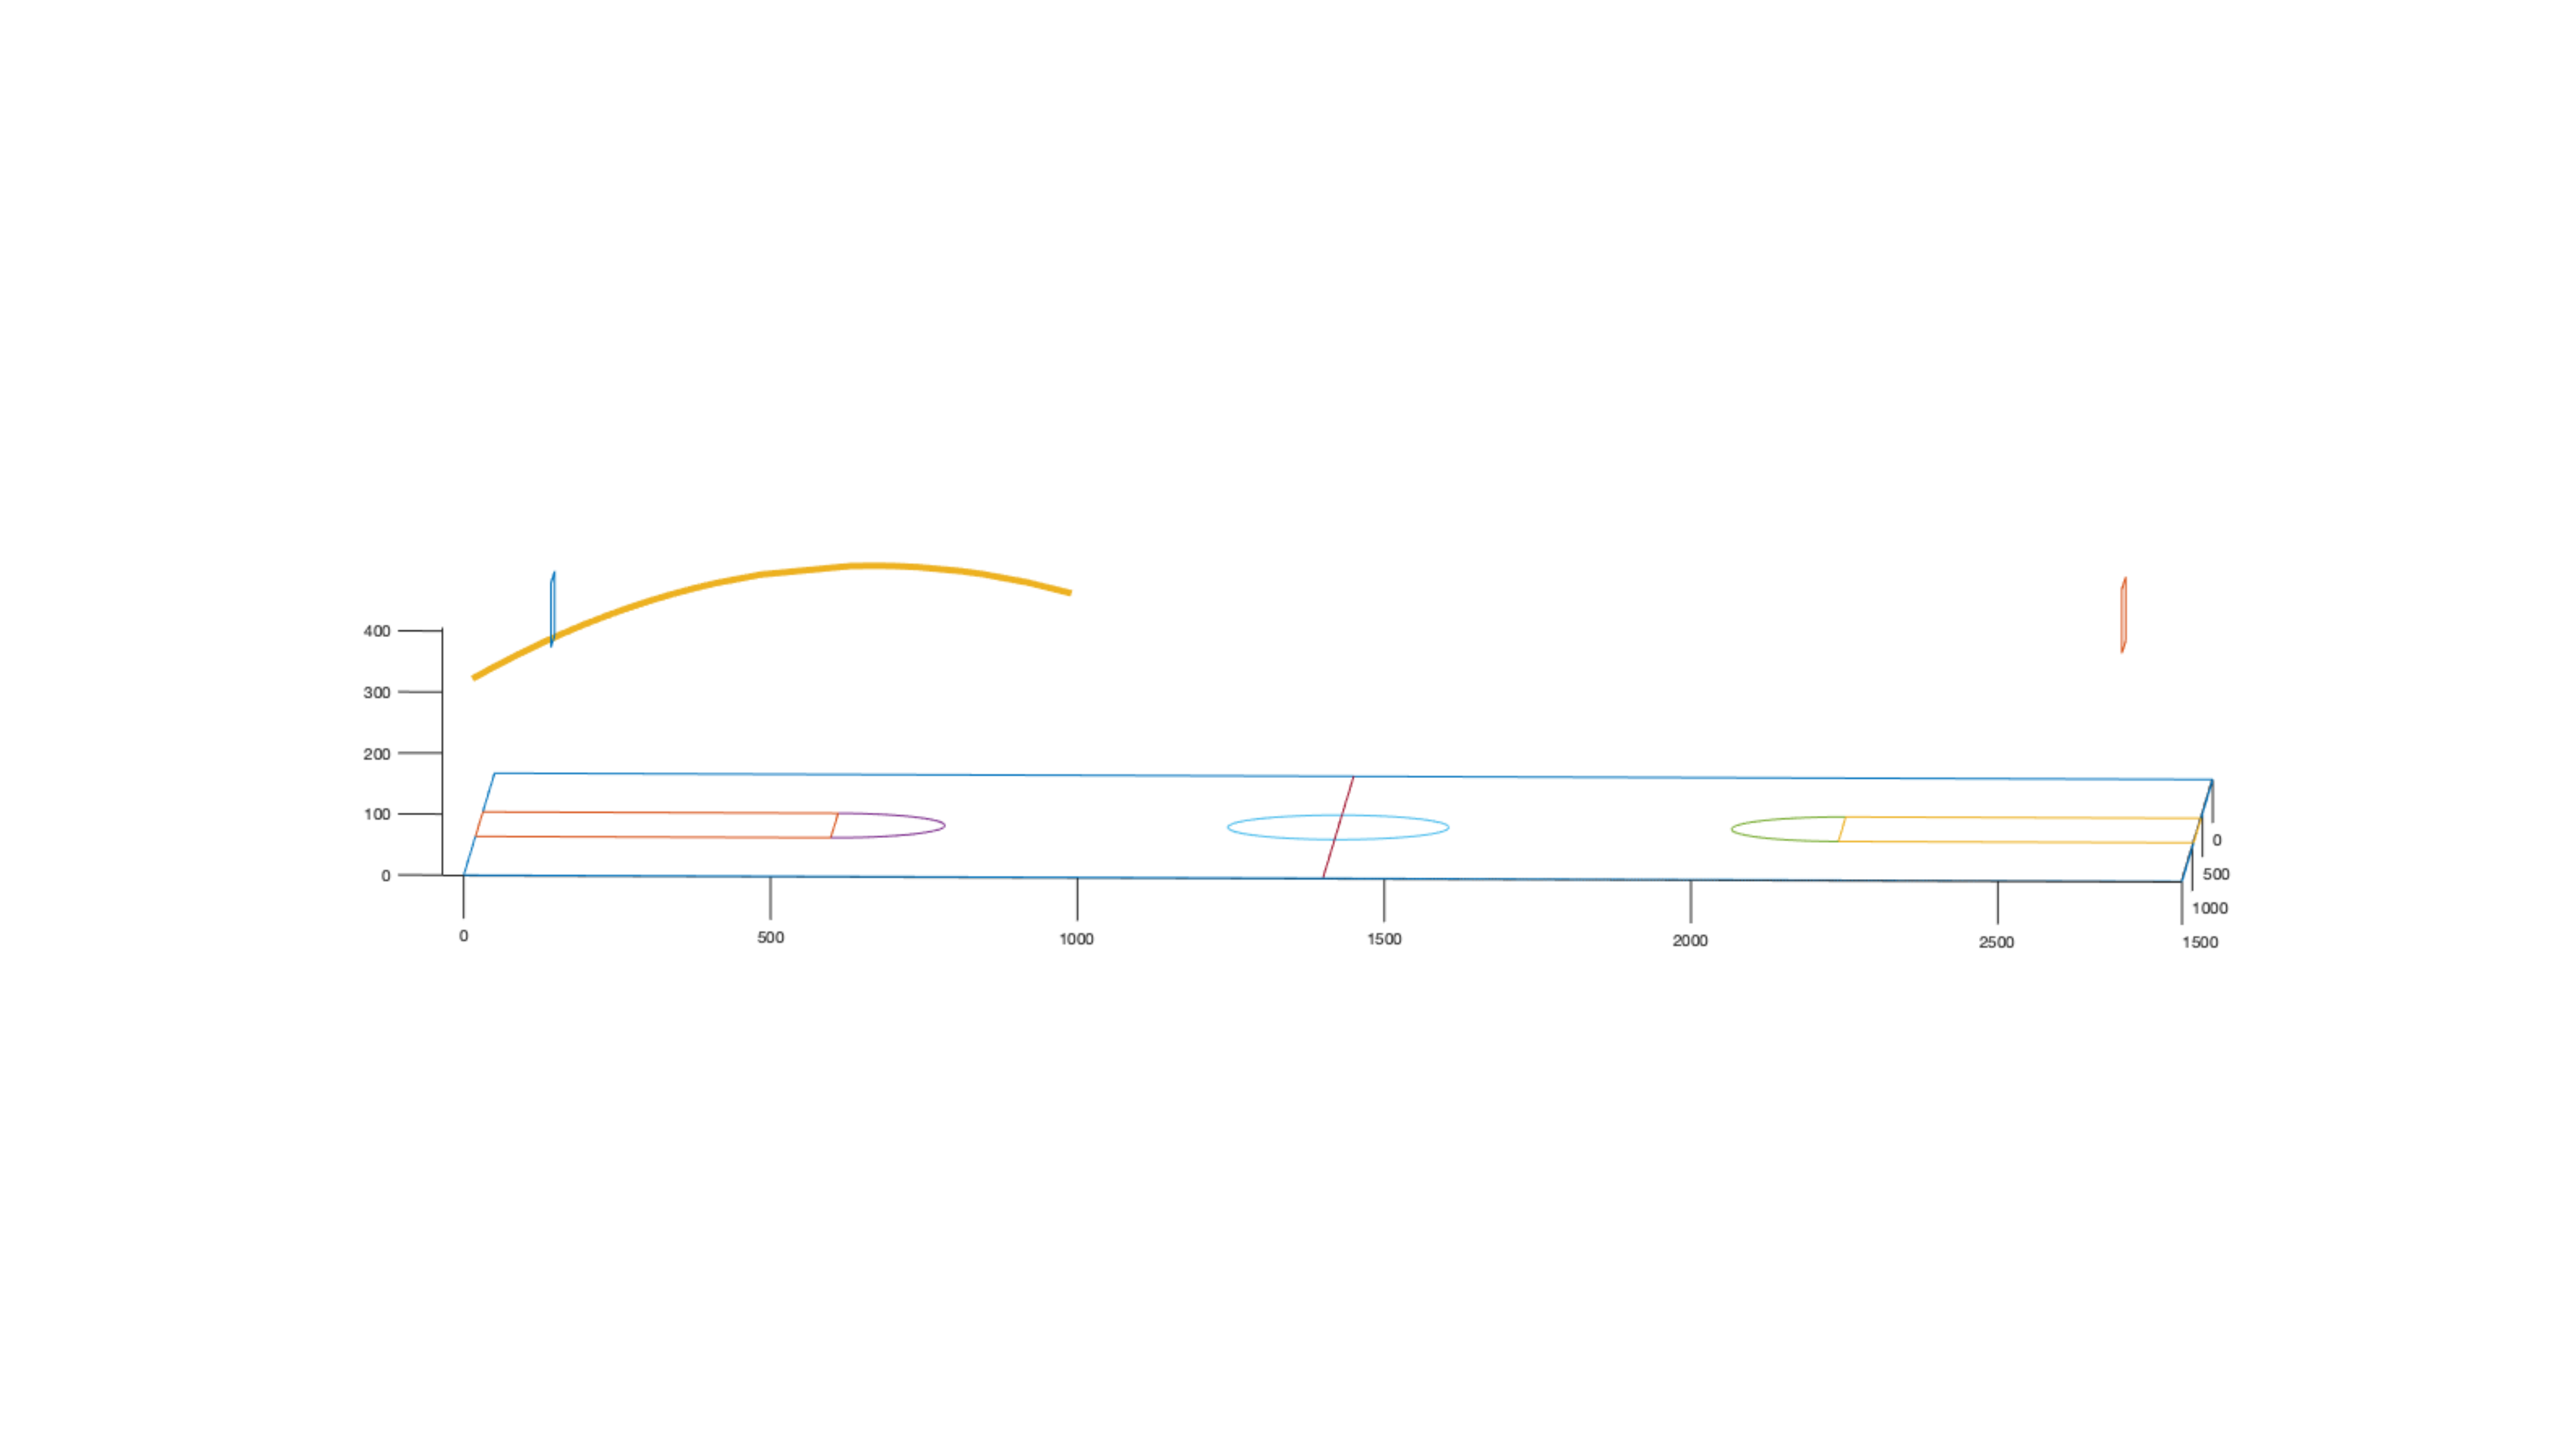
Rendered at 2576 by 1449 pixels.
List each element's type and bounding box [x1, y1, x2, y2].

picture [145, 134, 2431, 1315]
